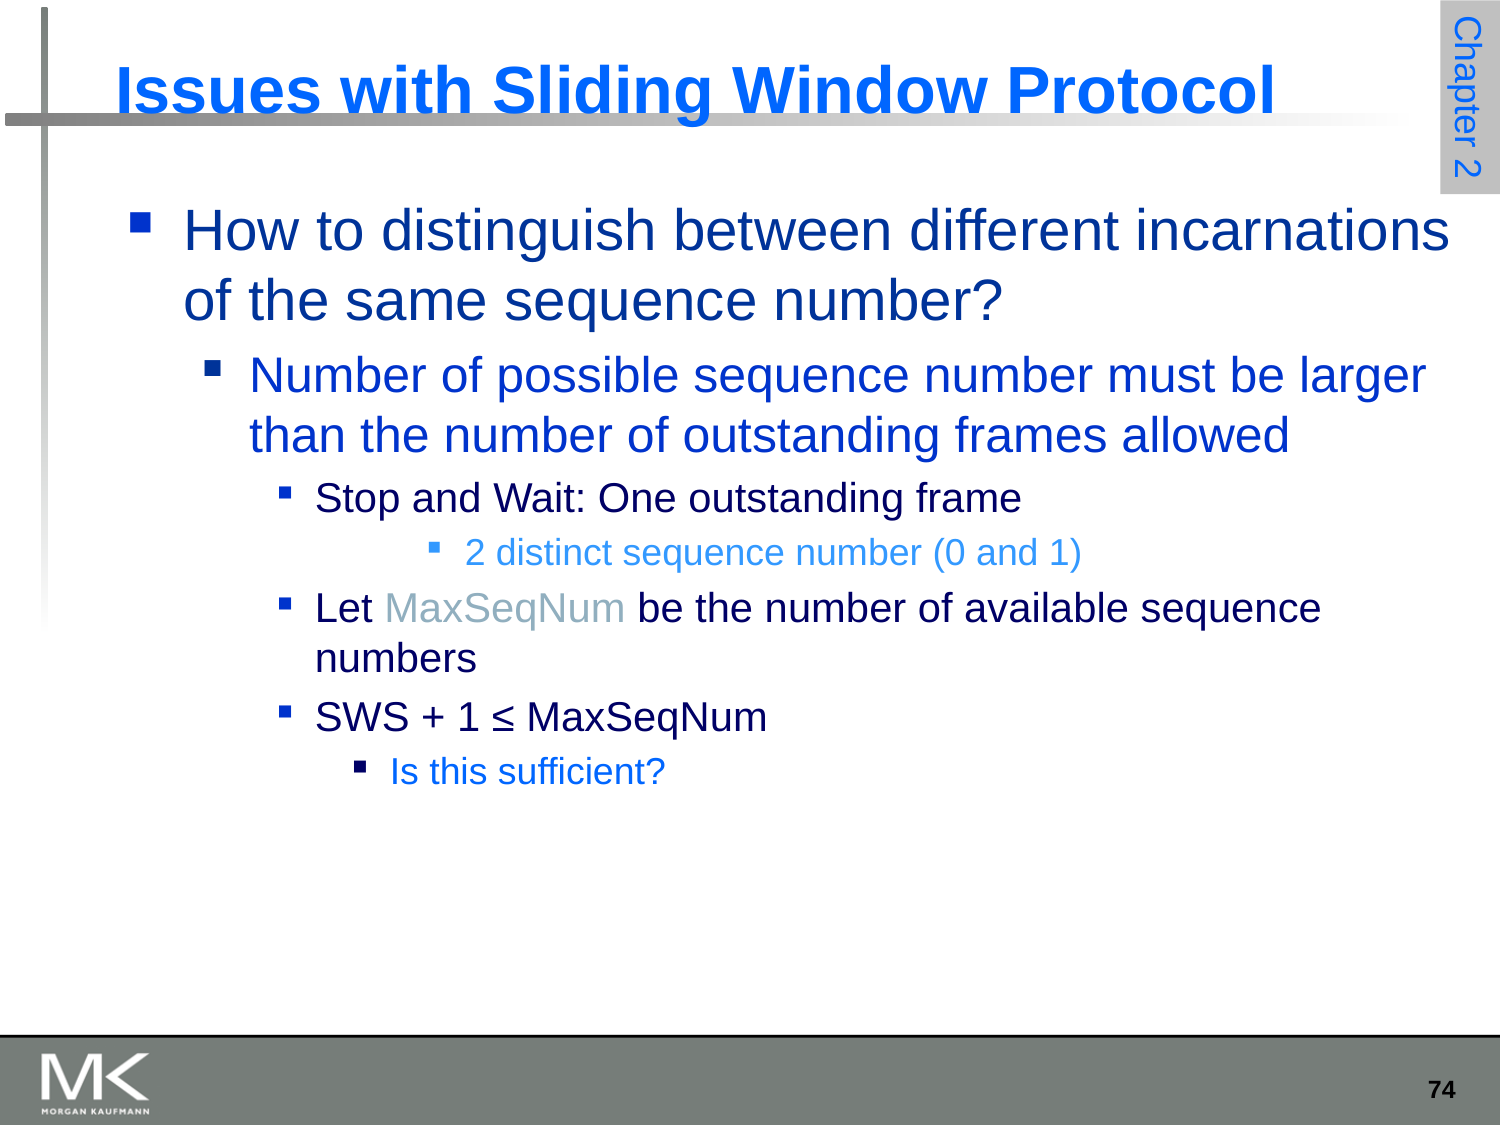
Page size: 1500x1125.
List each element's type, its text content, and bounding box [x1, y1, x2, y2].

list How to distinguish between different incarnations of the same sequence number? Number of possible sequence number must be larger than the number of outstanding frames allowed Stop and Wait: One outstanding frame 2 distinct sequence number (0 and 1) Let MaxSeqNum be the number of available sequence numbers SWS + 1 ≤ MaxSeqNum Is this sufficient? [112, 184, 1469, 1024]
picture [29, 1046, 160, 1123]
title Issues with Sliding Window Protocol [100, 38, 1459, 135]
